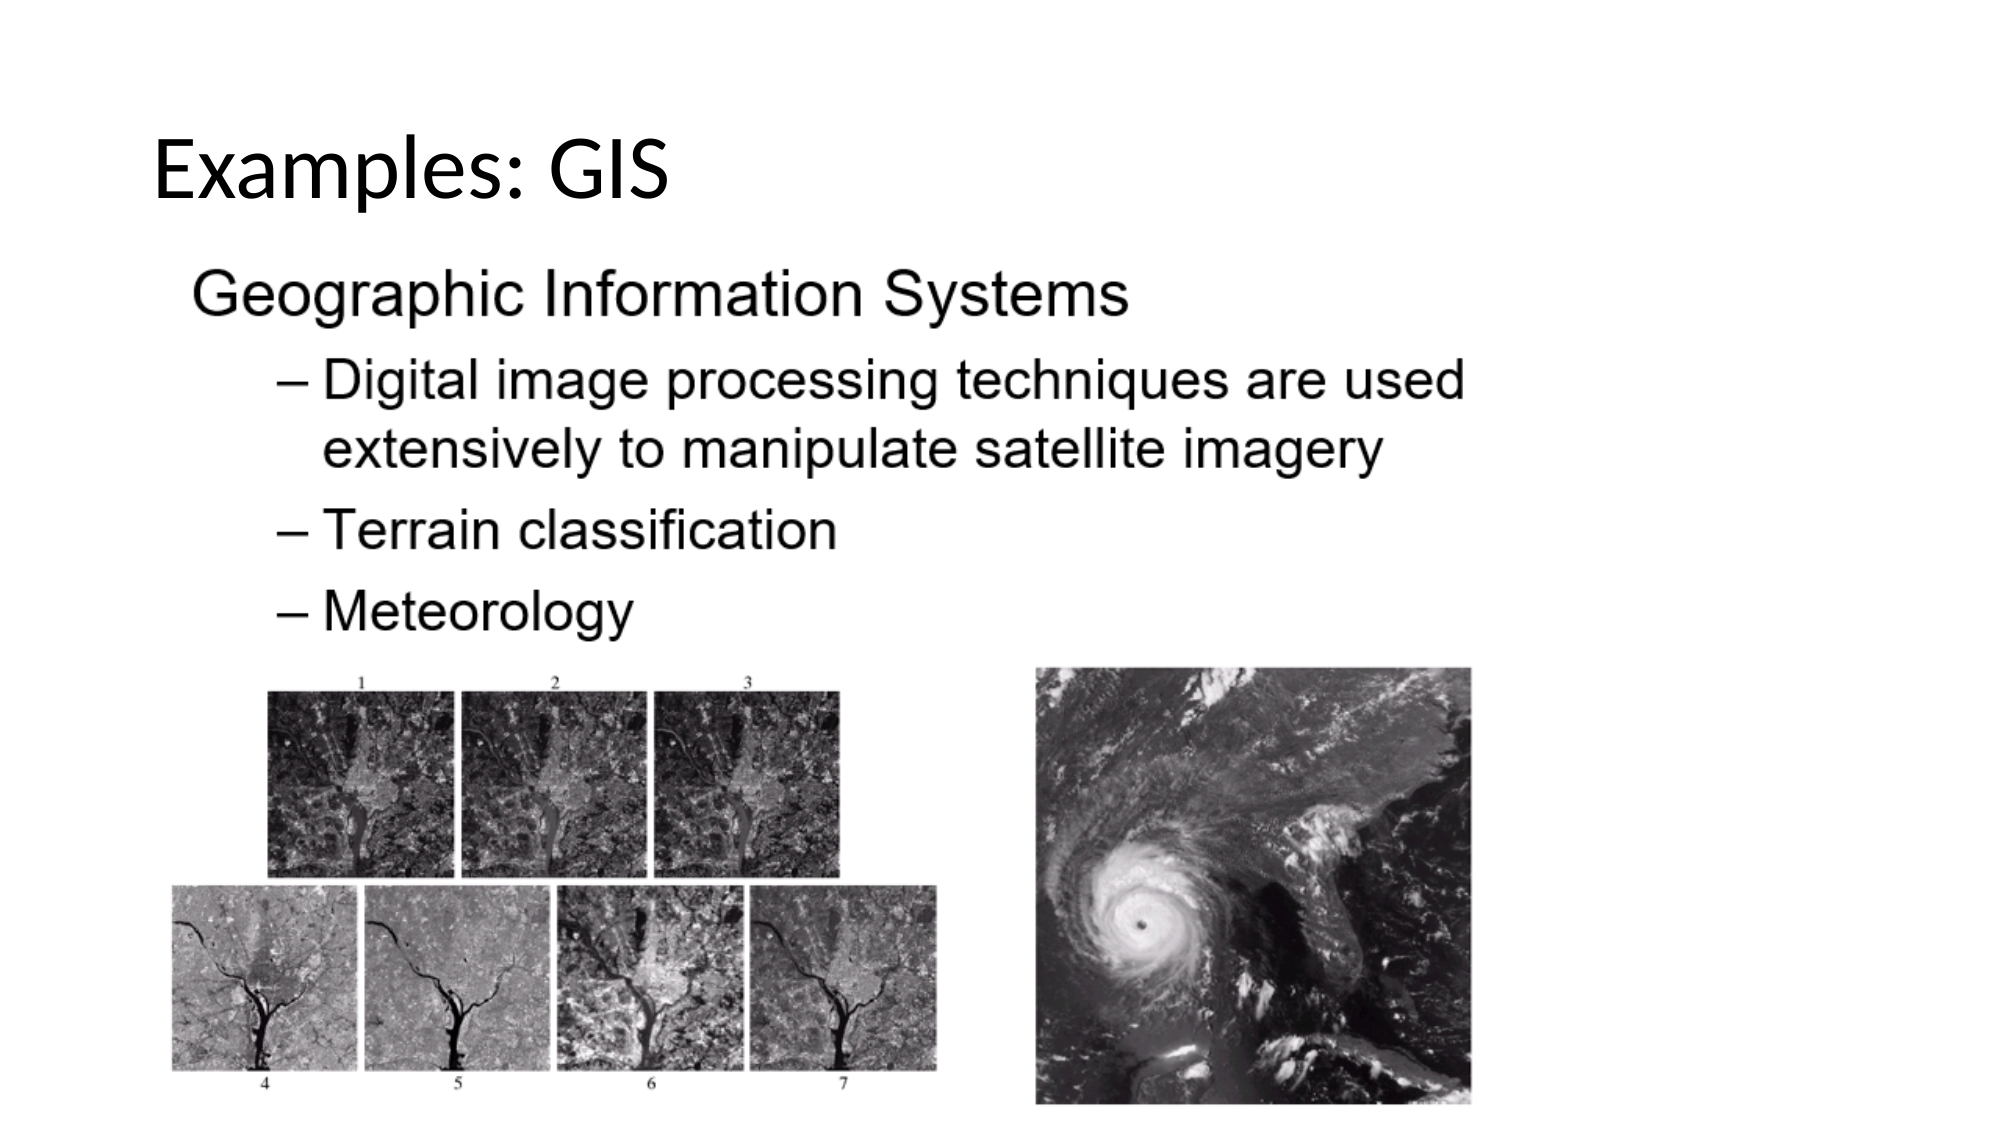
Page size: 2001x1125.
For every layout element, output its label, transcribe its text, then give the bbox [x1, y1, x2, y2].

picture [163, 249, 1524, 1125]
title Examples: GIS [137, 59, 1863, 278]
